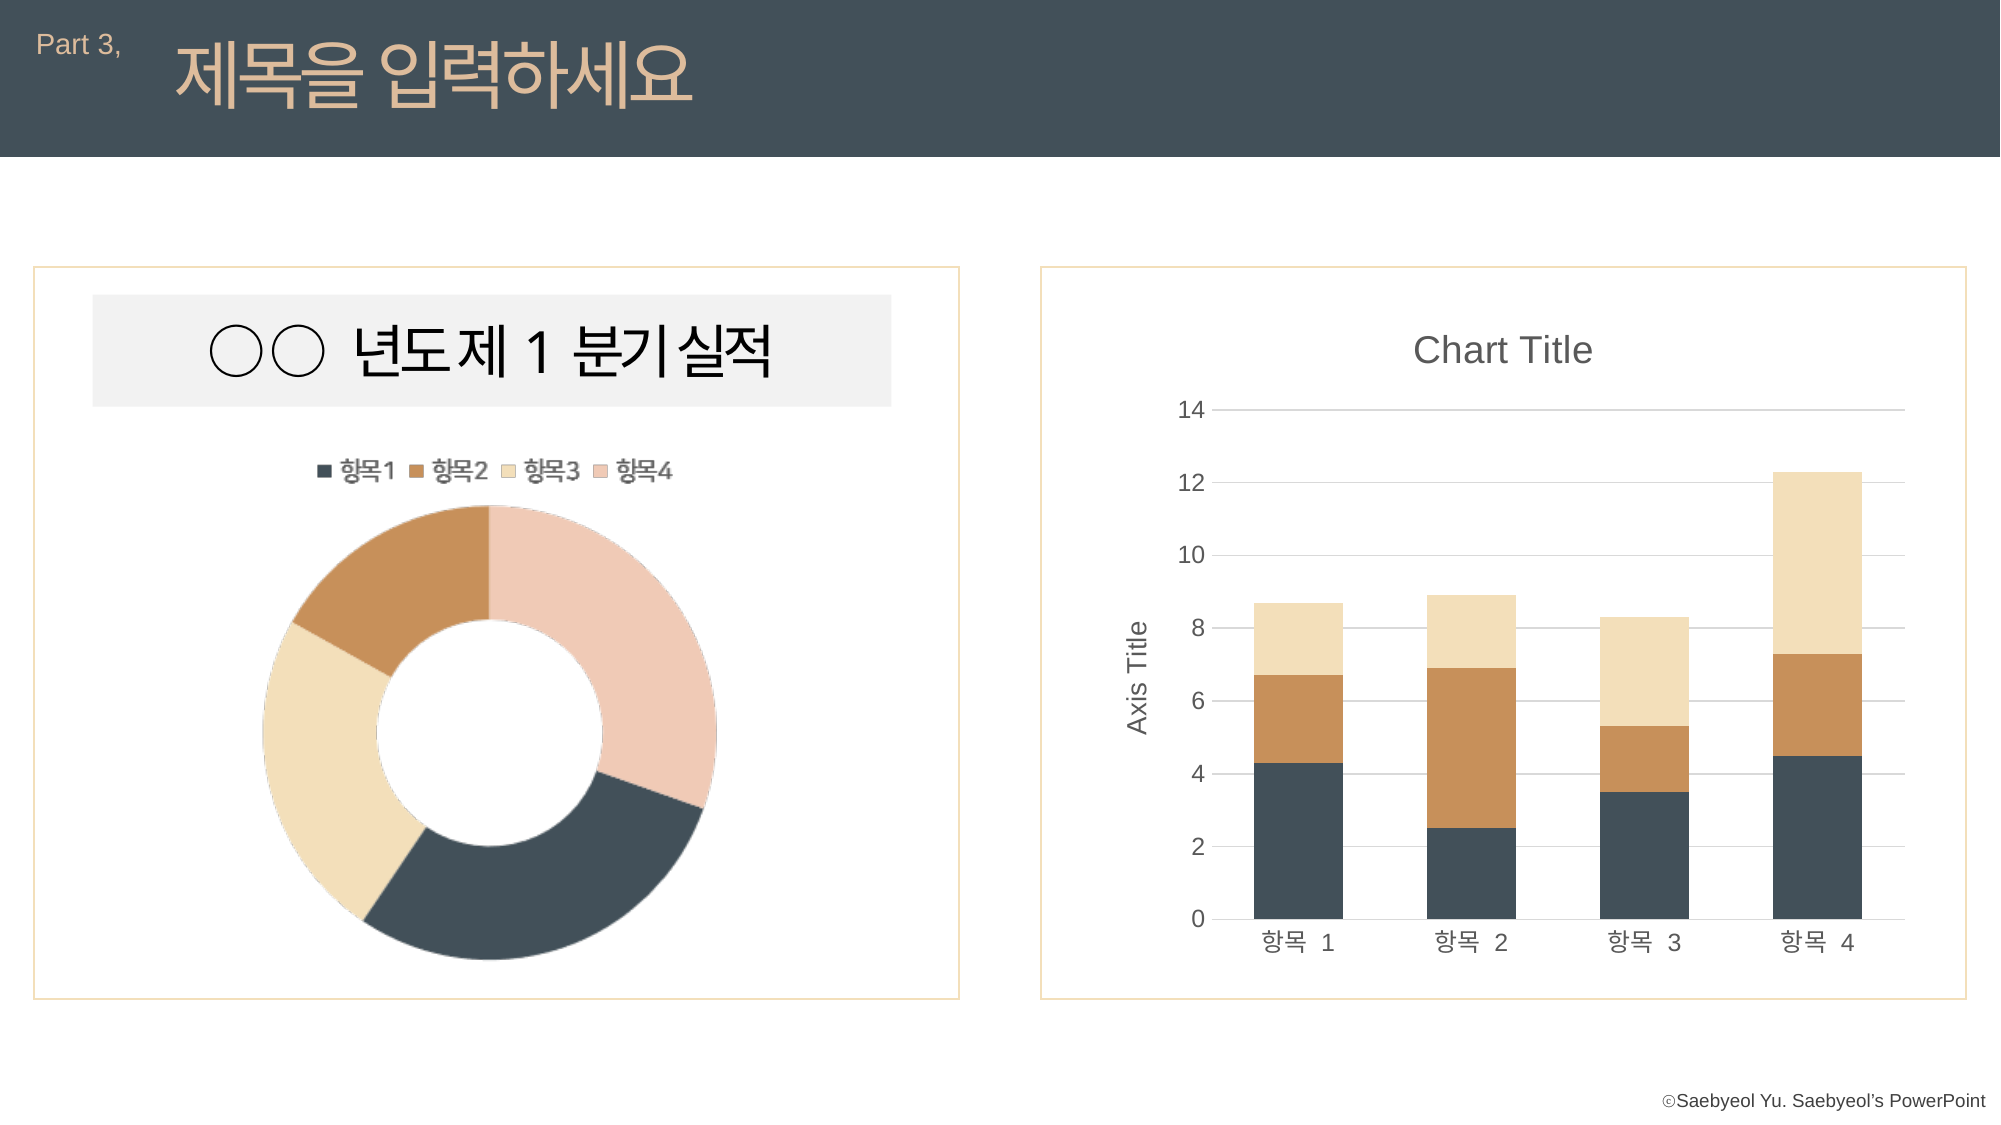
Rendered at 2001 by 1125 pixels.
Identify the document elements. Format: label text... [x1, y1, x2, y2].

chart [1086, 294, 1922, 974]
text_box [0, 0, 2000, 158]
text_box Part 3, [21, 18, 138, 68]
picture [123, 434, 860, 974]
text_box [1040, 266, 1967, 1000]
text_box [33, 266, 960, 1000]
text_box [92, 294, 892, 407]
text_box 제목을 입력하세요 [158, 20, 834, 126]
